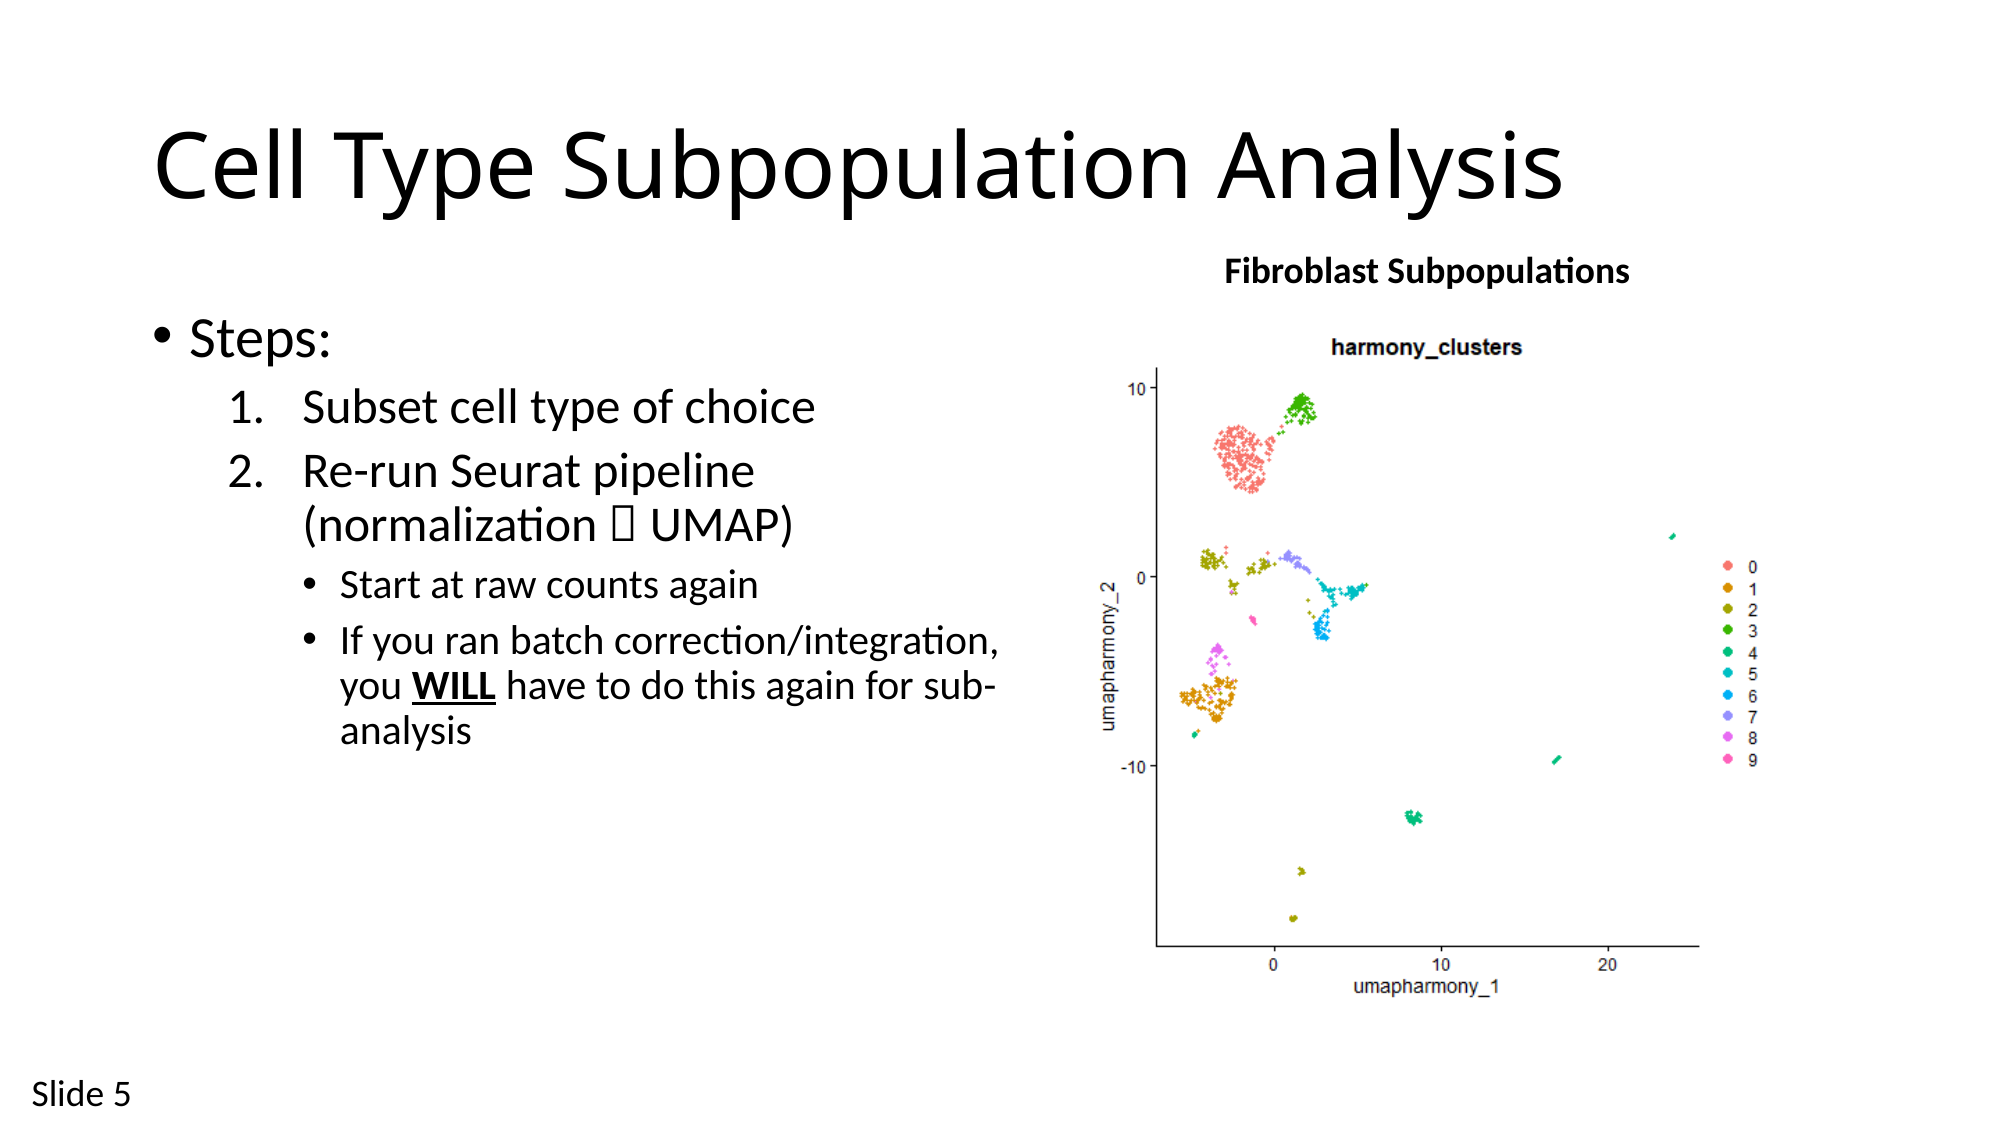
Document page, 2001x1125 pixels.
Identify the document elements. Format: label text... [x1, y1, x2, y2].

text_box Slide 5 [16, 1061, 186, 1121]
text_box Fibroblast Subpopulations [1181, 238, 1674, 299]
list Steps: Subset cell type of choice Re-run Seurat pipeline (normalization  UMAP) Start at raw counts again If you ran batch correction/integration, you WILL have to do this again for sub-analysis [137, 299, 1020, 1014]
title Cell Type Subpopulation Analysis [137, 59, 1863, 278]
picture [1081, 319, 1776, 1014]
